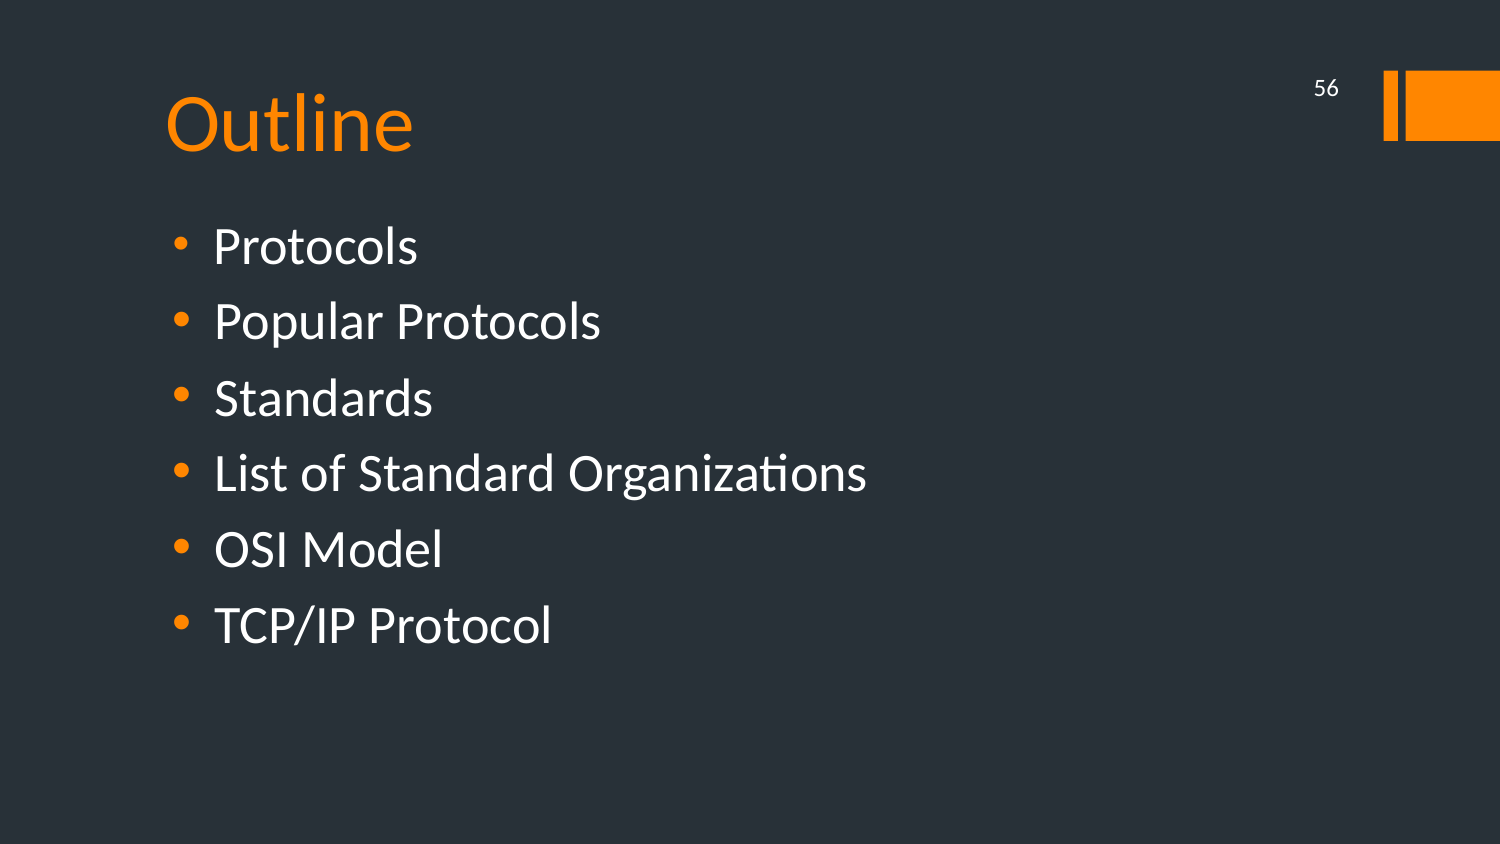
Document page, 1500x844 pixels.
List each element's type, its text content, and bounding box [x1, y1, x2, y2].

slide_number 56 [1199, 67, 1355, 105]
list Protocols Popular Protocols Standards List of Standard Organizations OSI Model TCP/IP Protocol [150, 202, 1388, 718]
title Outline [150, 34, 1350, 177]
